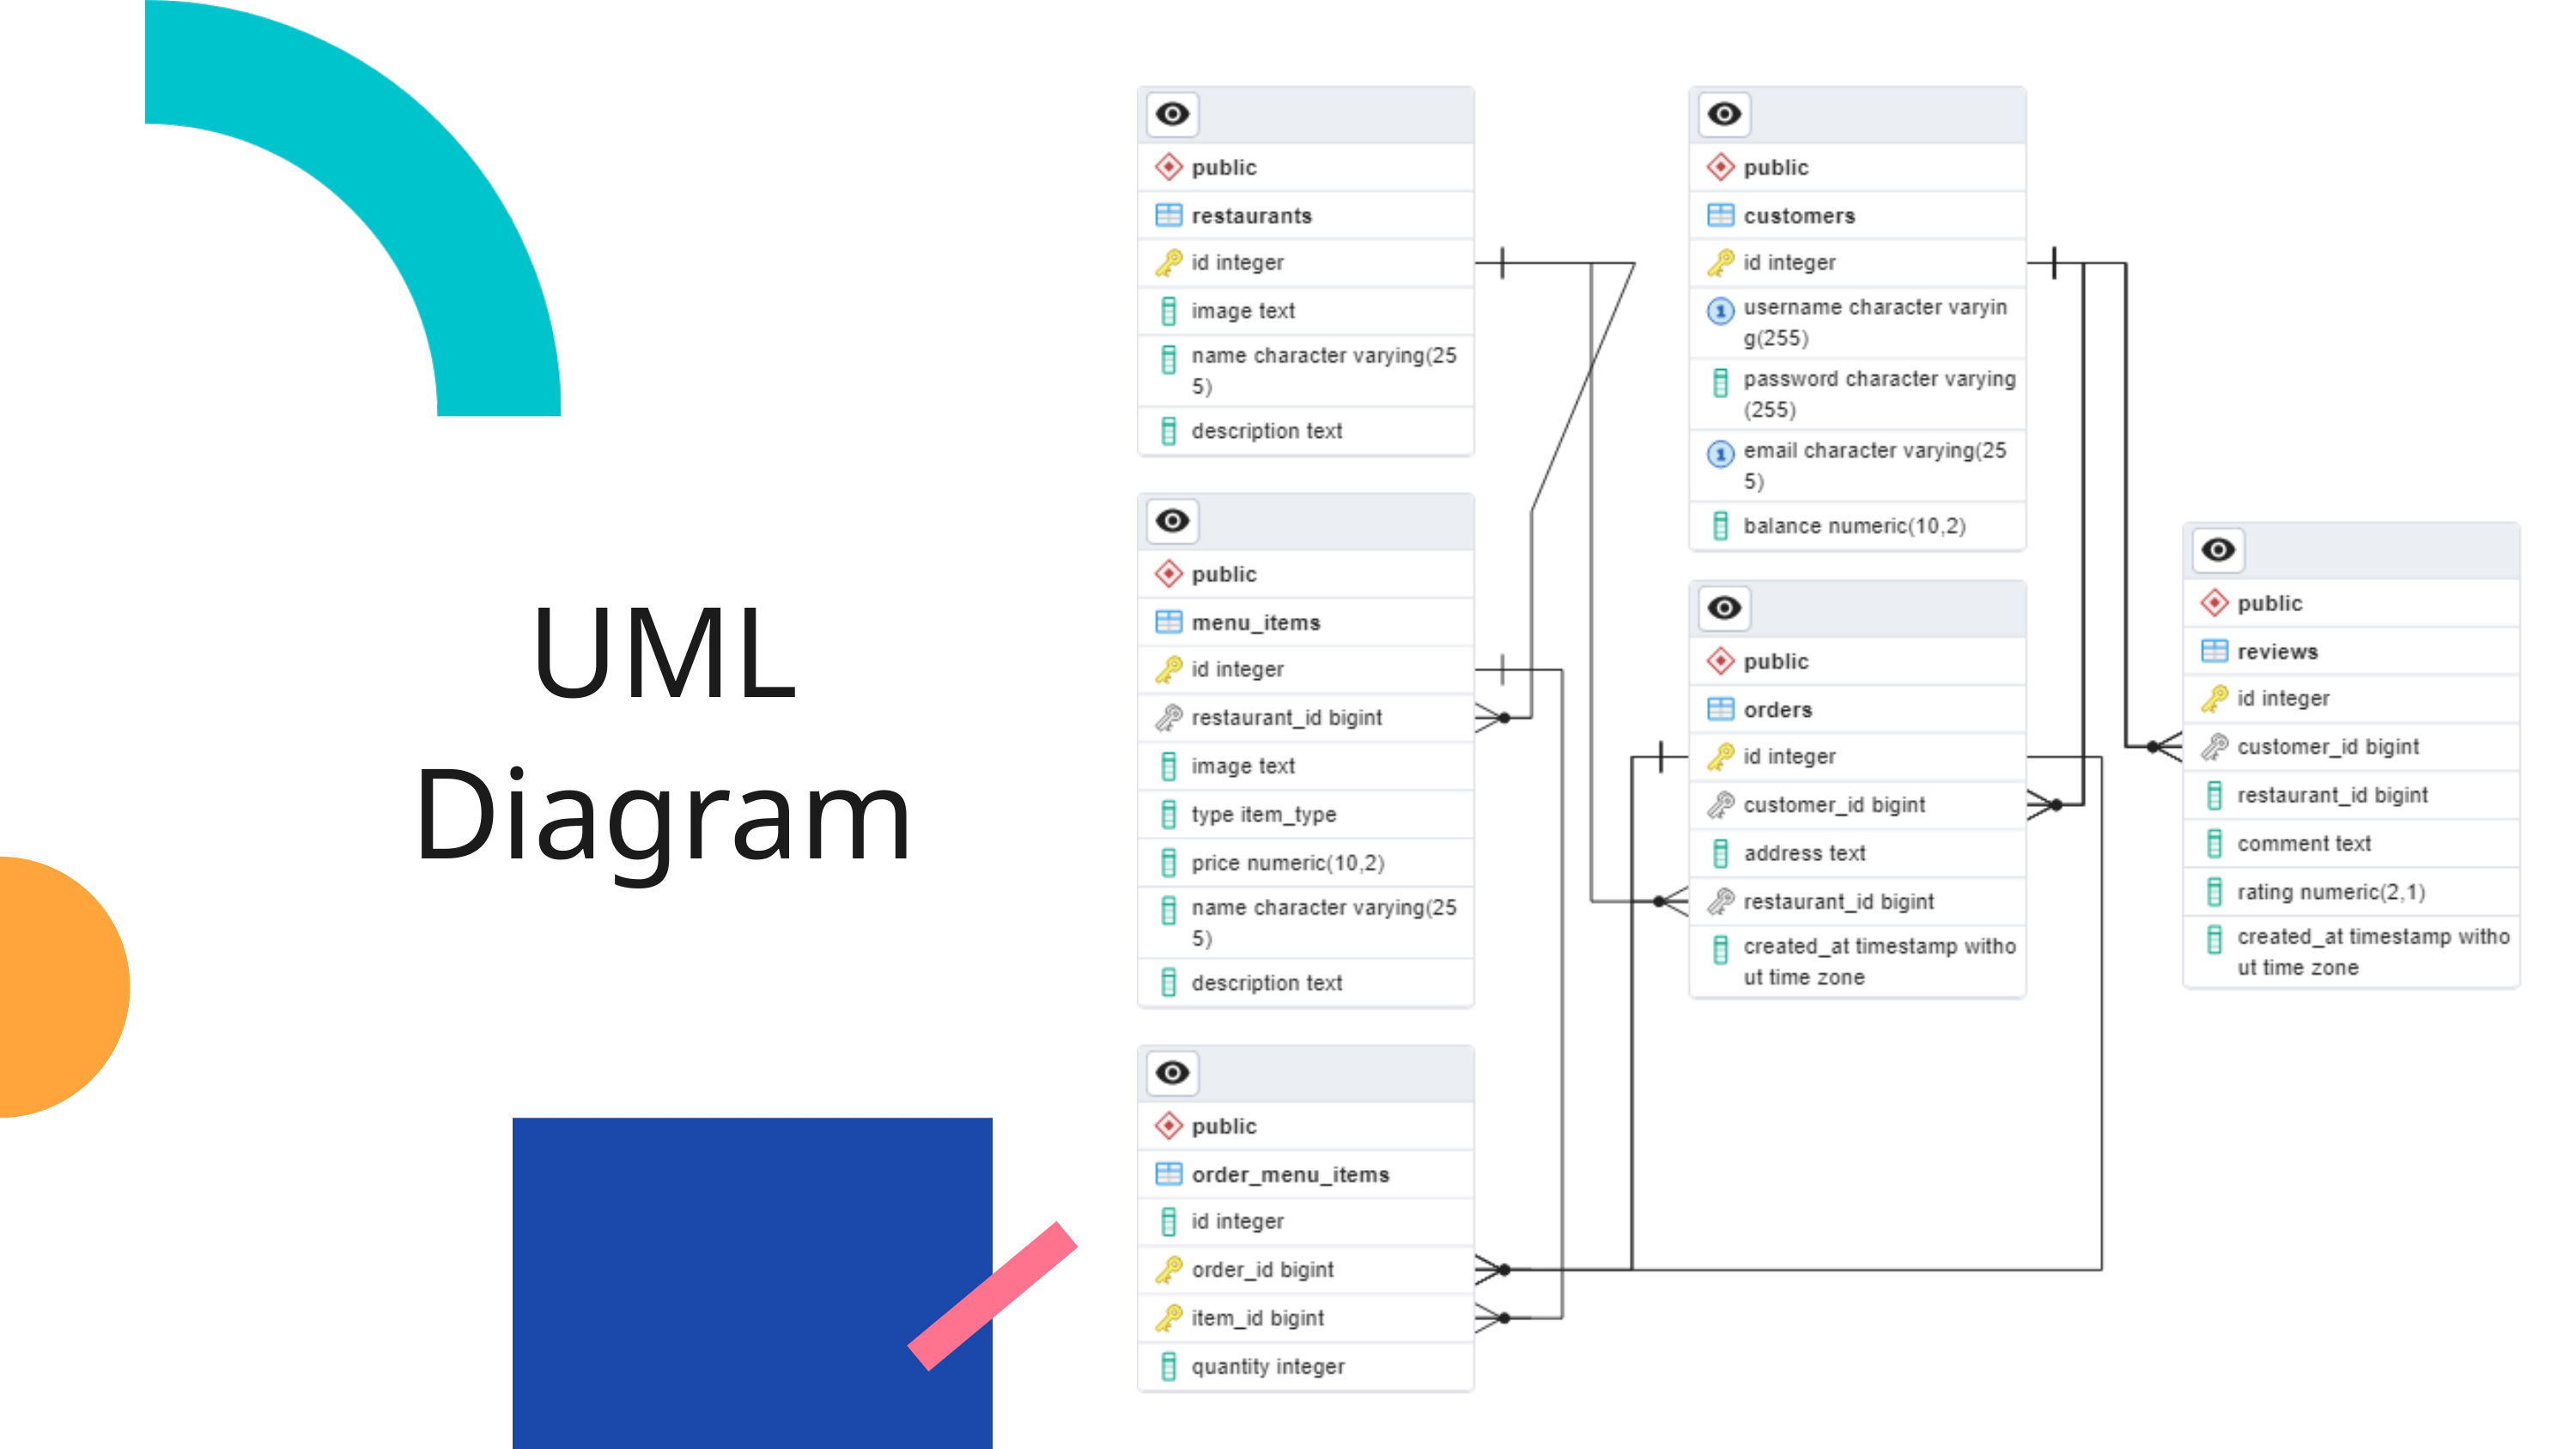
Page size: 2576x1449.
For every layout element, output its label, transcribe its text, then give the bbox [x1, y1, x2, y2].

text_box [513, 1118, 993, 1449]
text_box [1137, 0, 2539, 1411]
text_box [0, 856, 131, 1119]
text_box UML Diagram [339, 561, 987, 884]
text_box [907, 1221, 1078, 1372]
text_box [144, 0, 562, 416]
